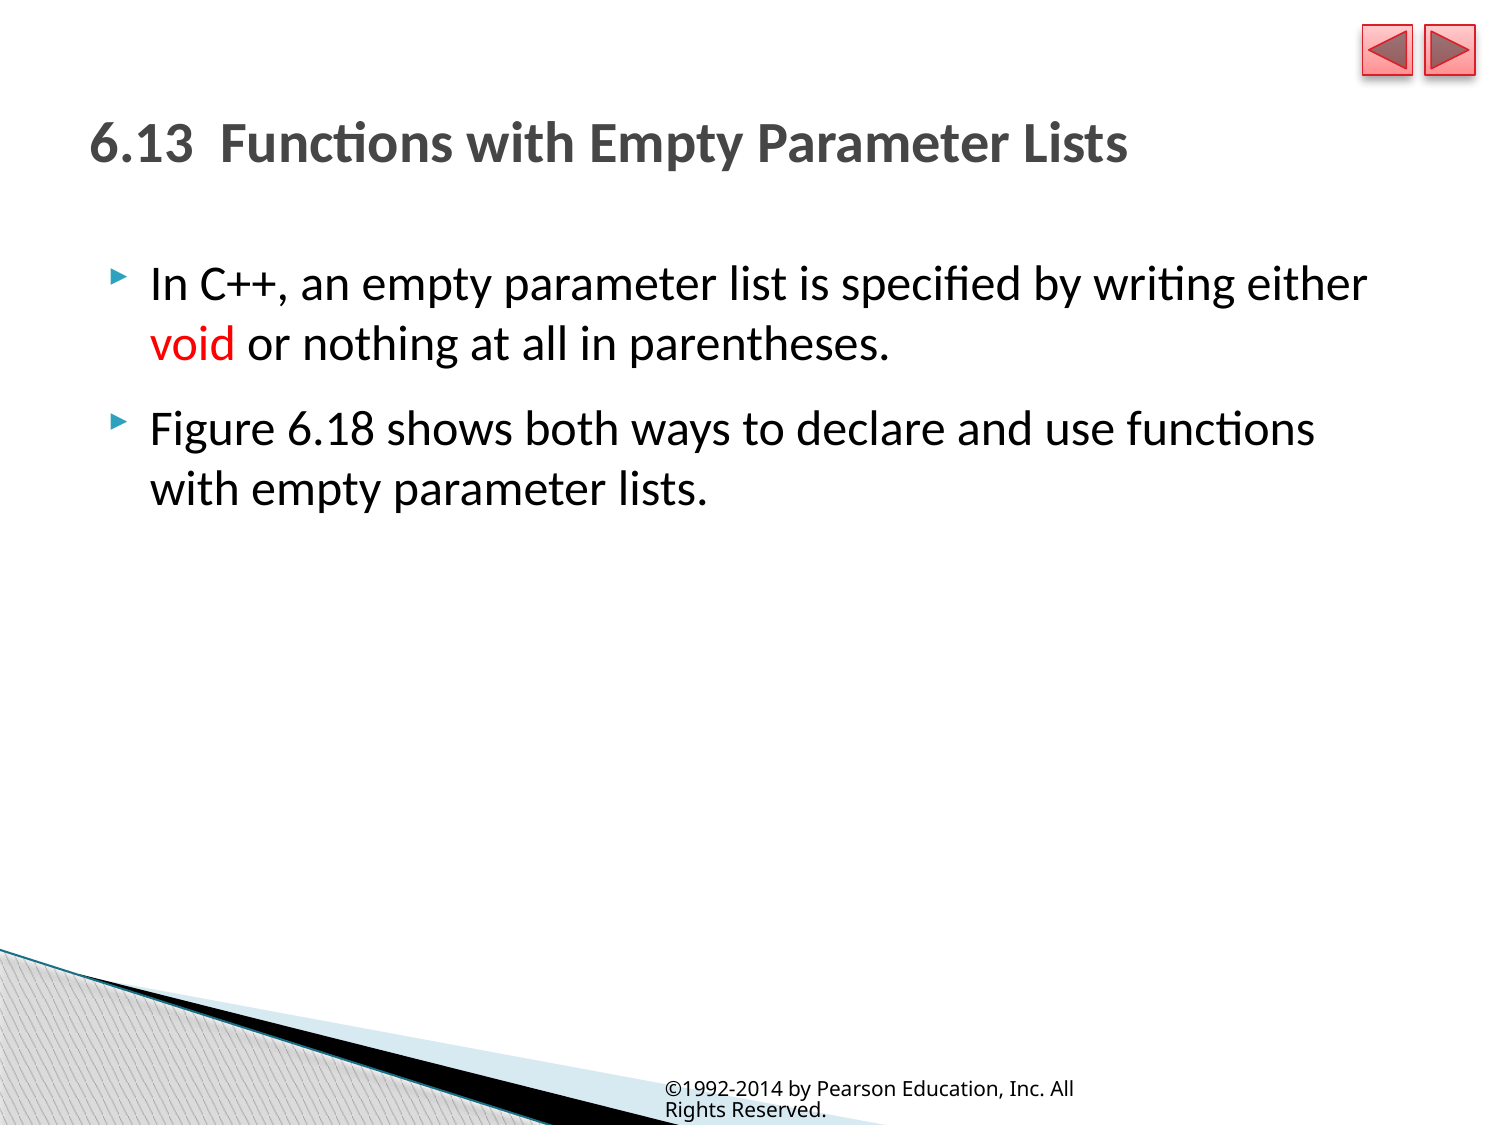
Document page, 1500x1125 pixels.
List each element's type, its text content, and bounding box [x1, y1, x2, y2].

footer ©1992-2014 by Pearson Education, Inc. All Rights Reserved. [650, 1051, 1105, 1112]
list In C++, an empty parameter list is specified by writing either void or nothing at all in parentheses. Figure 6.18 shows both ways to declare and use functions with empty parameter lists. [75, 242, 1425, 986]
title 6.13 Functions with Empty Parameter Lists [75, 45, 1425, 233]
